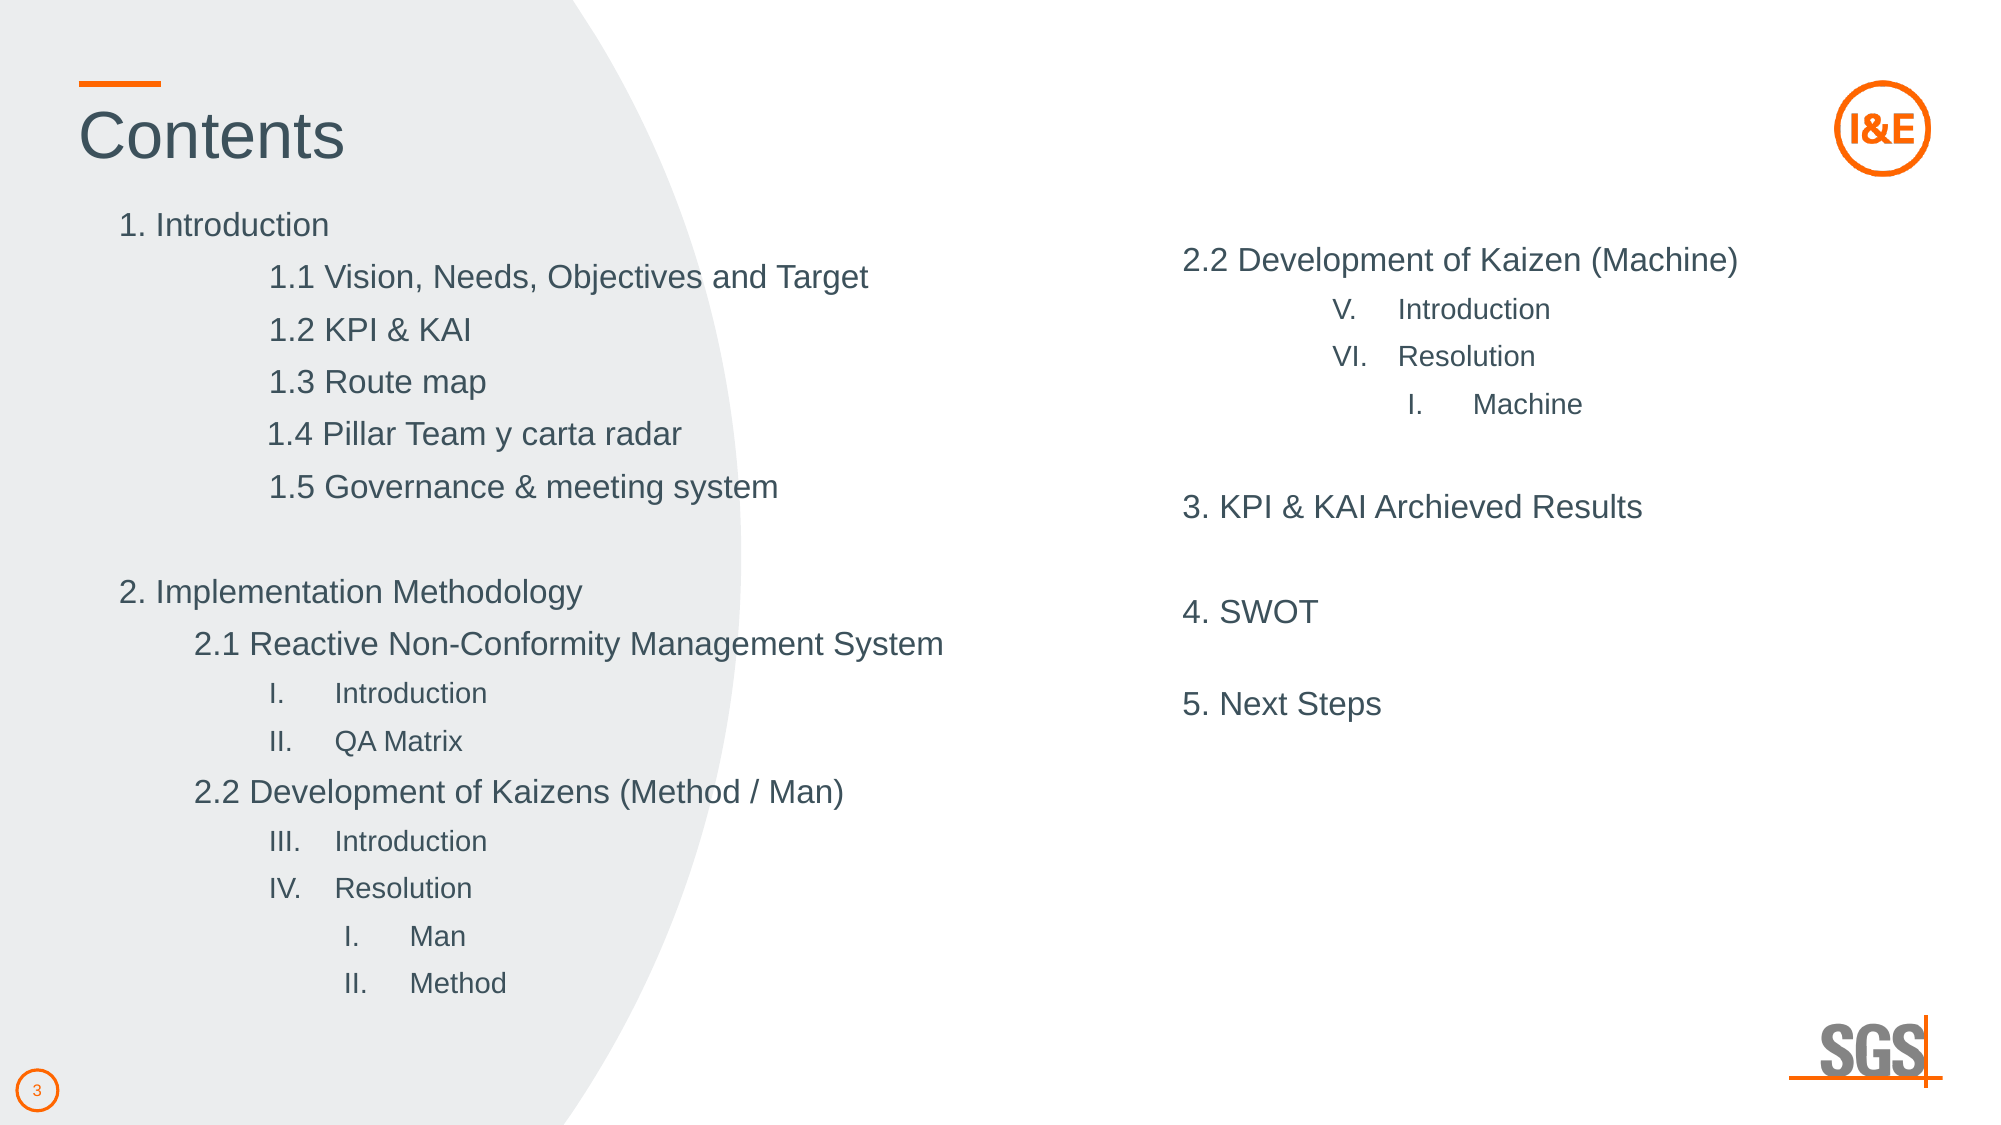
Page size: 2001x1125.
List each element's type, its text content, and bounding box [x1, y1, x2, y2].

picture [1834, 80, 1931, 177]
list 1. Introduction 1.1 Vision, Needs, Objectives and Target 1.2 KPI & KAI 1.3 Route map 1.4 Pillar Team y carta radar 1.5 Governance & meeting system 2. Implementation Methodology 2.1 Reactive Non-Conformity Management System Introduction QA Matrix 2.2 Development of Kaizens (Method / Man) Introduction Resolution Man Method 2.2 Development of Kaizen (Machine) Introduction Resolution Machine 3. KPI & KAI Archieved Results 4. SWOT 5. Next Steps [118, 202, 2000, 1057]
title Contents [78, 100, 1471, 174]
